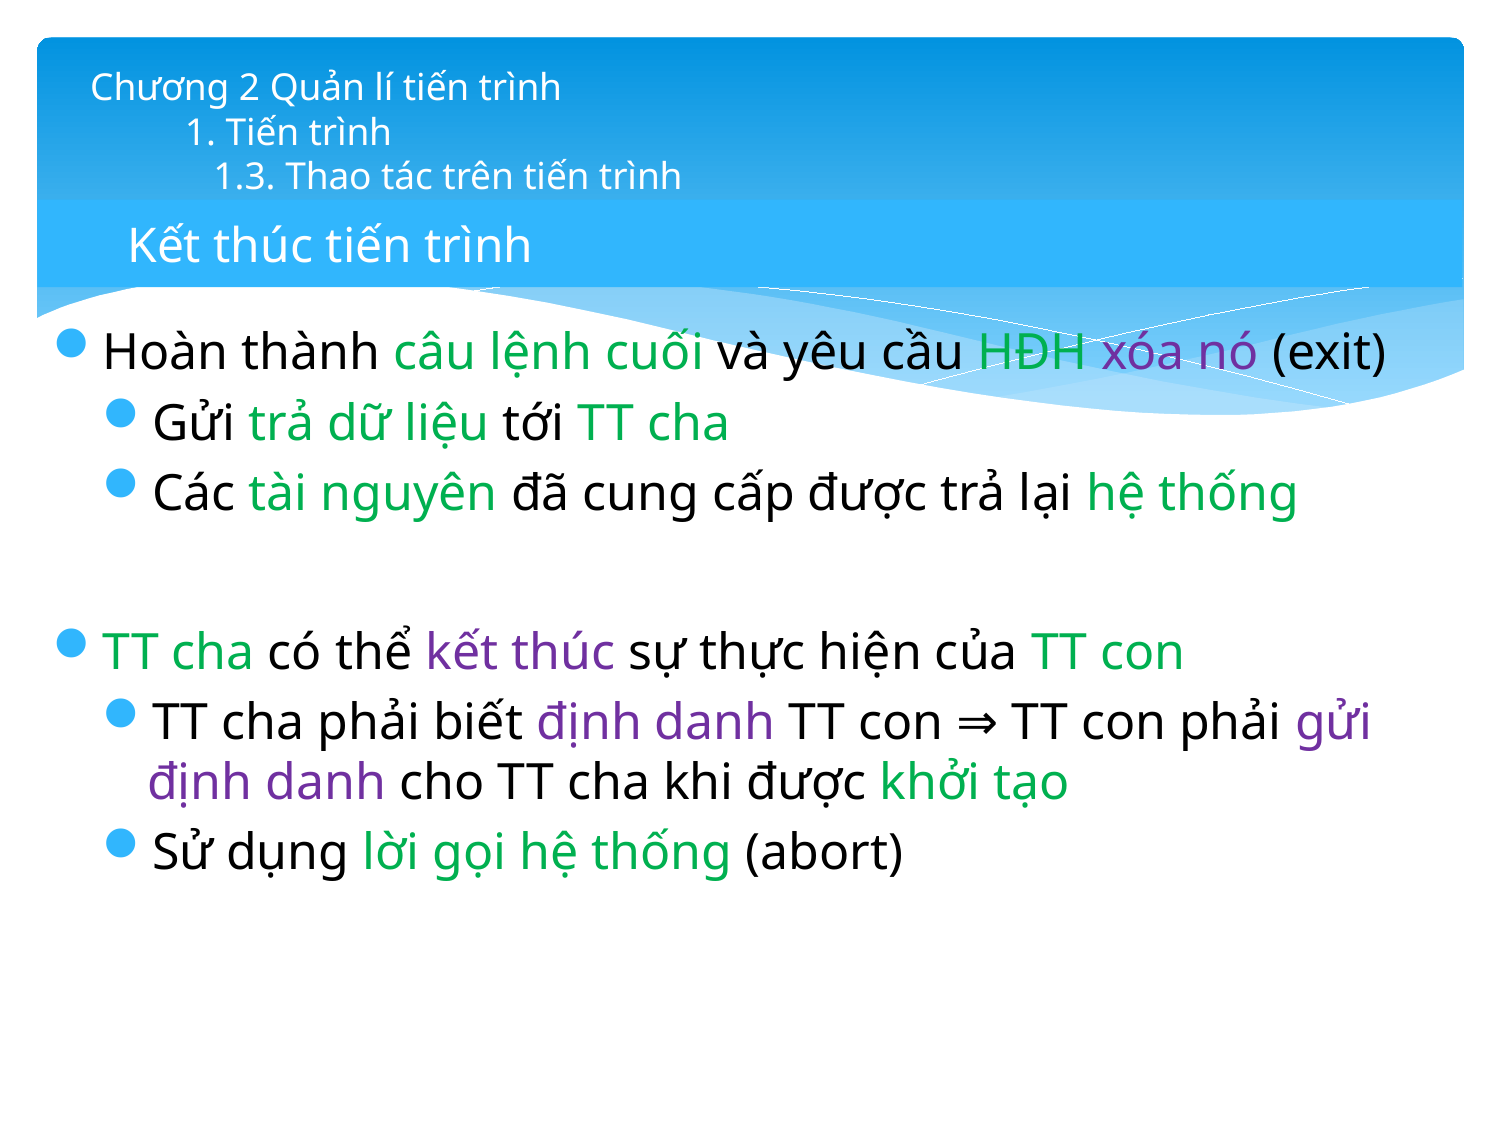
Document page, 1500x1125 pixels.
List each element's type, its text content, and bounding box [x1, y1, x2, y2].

title Chương 2 Quản lí tiến trình 1. Tiến trình 1.3. Thao tác trên tiến trình [75, 55, 1425, 198]
list Hoàn thành câu lệnh cuối và yêu cầu HĐH xóa nó (exit) Gửi trả dữ liệu tới TT cha Các tài nguyên đã cung cấp được trả lại hệ thống TT cha có thể kết thúc sự thực hiện của TT con TT cha phải biết định danh TT con ⇒ TT con phải gửi định danh cho TT cha khi được khởi tạo Sử dụng lời gọi hệ thống (abort) [37, 312, 1450, 1005]
text_box Kết thúc tiến trình [36, 198, 1464, 288]
